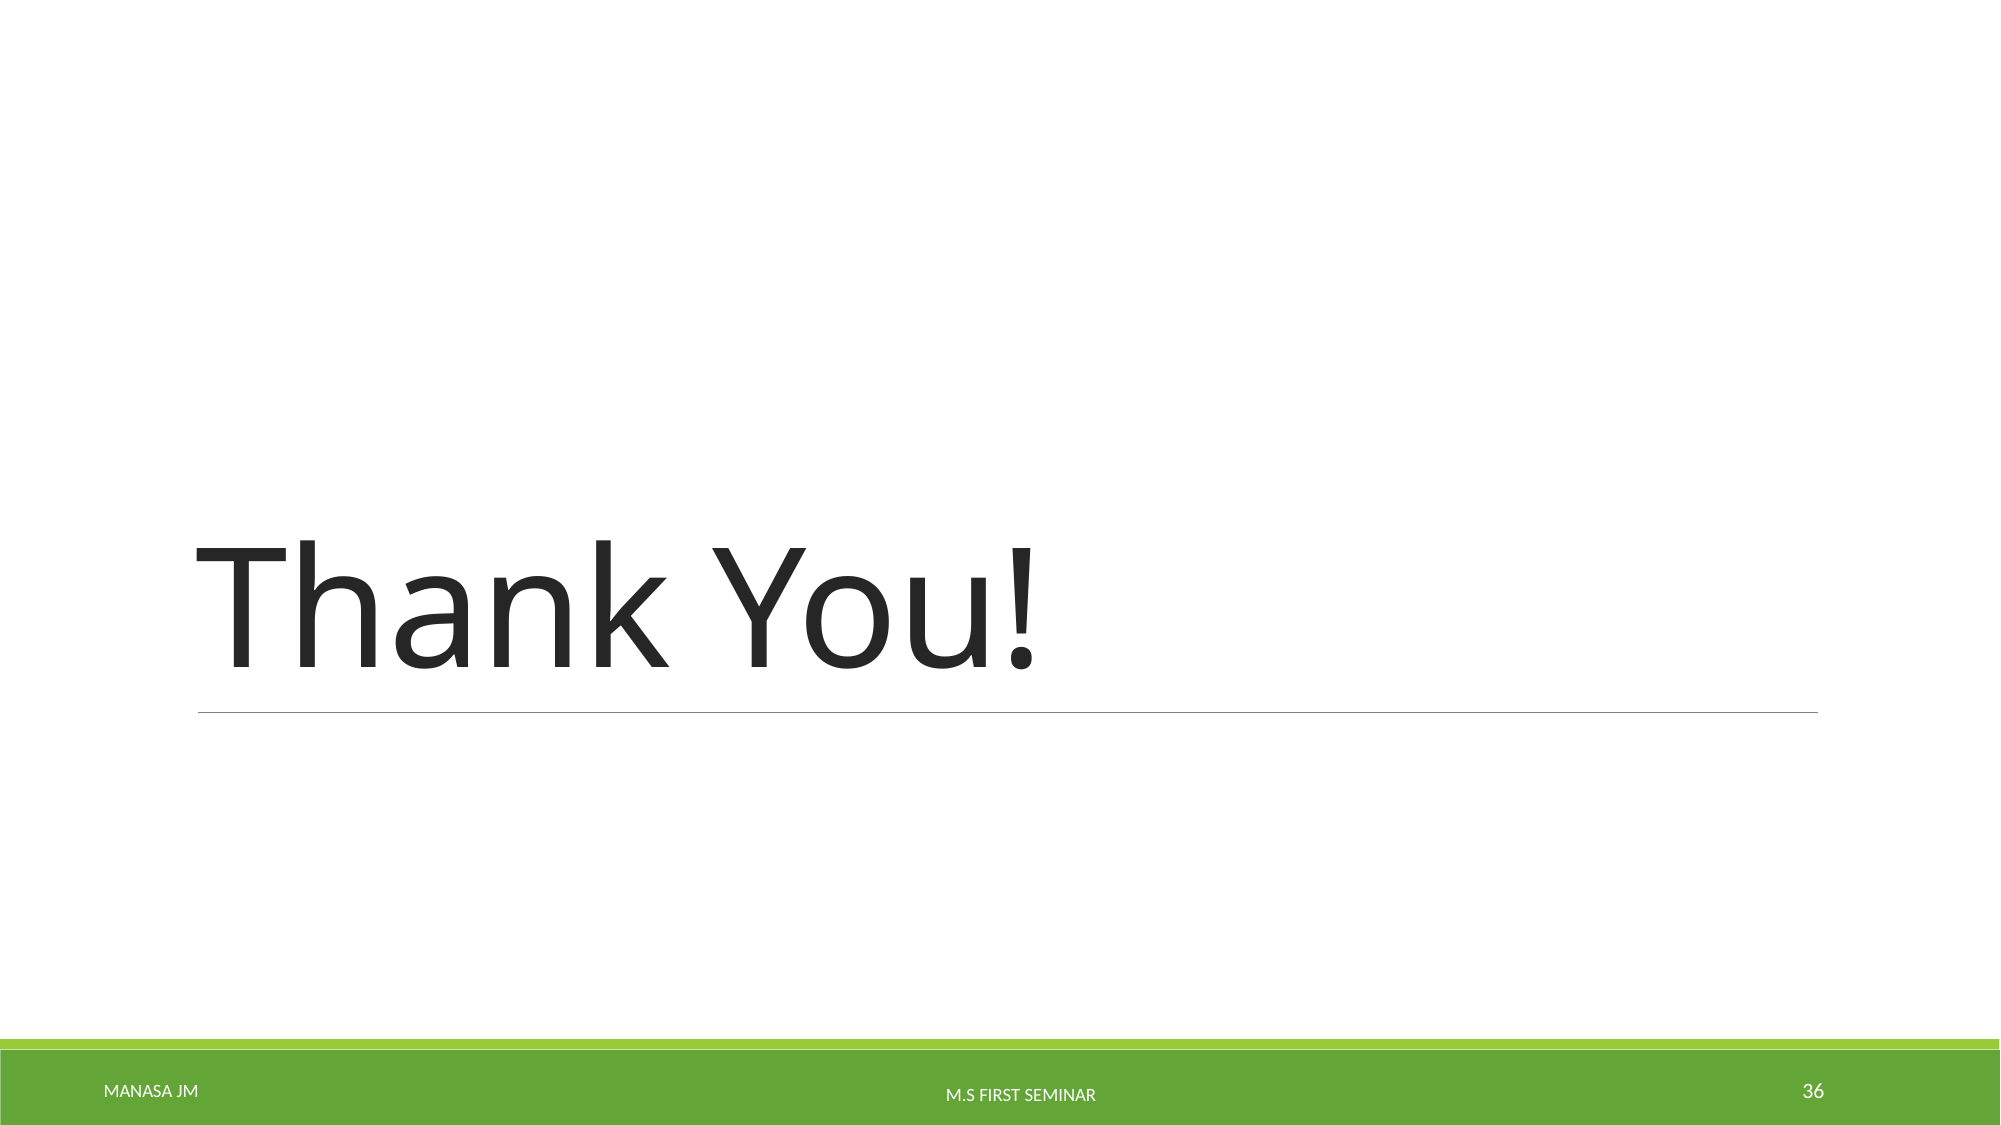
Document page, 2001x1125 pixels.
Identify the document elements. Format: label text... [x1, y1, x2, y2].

text_box M.S First Seminar [627, 1063, 1419, 1124]
footer Manasa Jm [0, 1059, 303, 1120]
title Thank You! [180, 124, 1830, 710]
slide_number 36 [1624, 1059, 1840, 1120]
